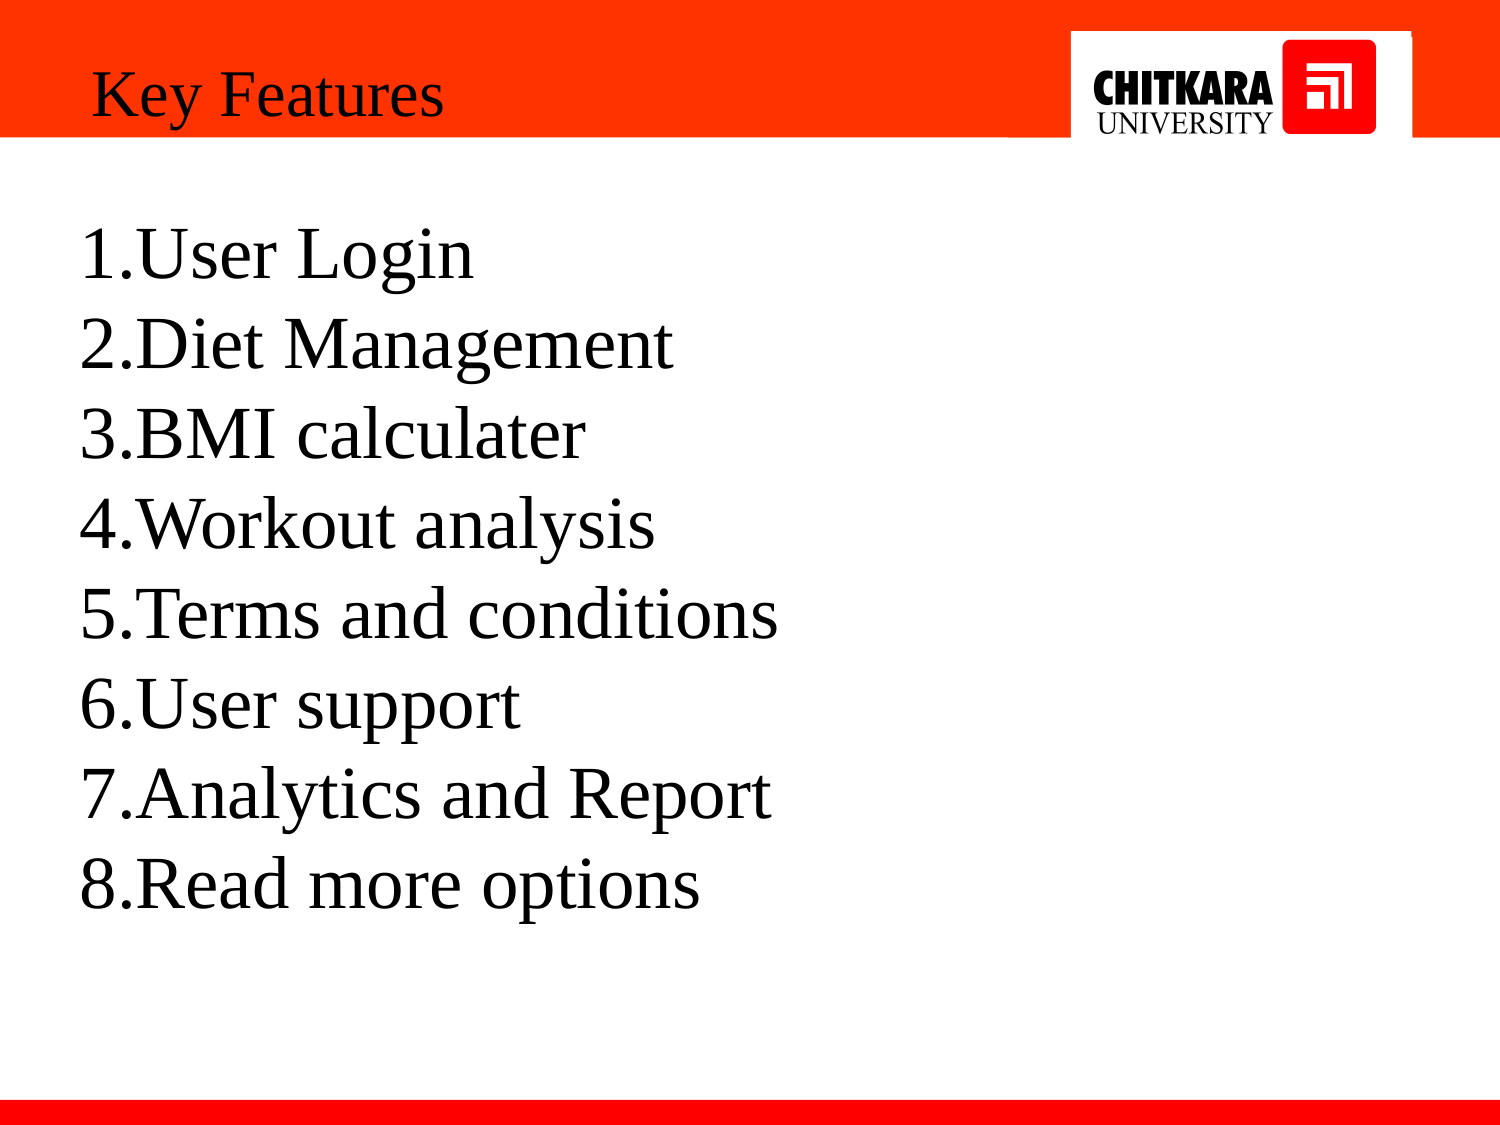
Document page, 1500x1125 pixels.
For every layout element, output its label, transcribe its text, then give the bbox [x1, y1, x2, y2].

picture [1074, 37, 1391, 138]
text_box 1.User Login 2.Diet Management 3.BMI calculater 4.Workout analysis 5.Terms and conditions 6.User support 7.Analytics and Report 8.Read more options [64, 196, 1400, 931]
text_box Key Features [76, 42, 963, 138]
